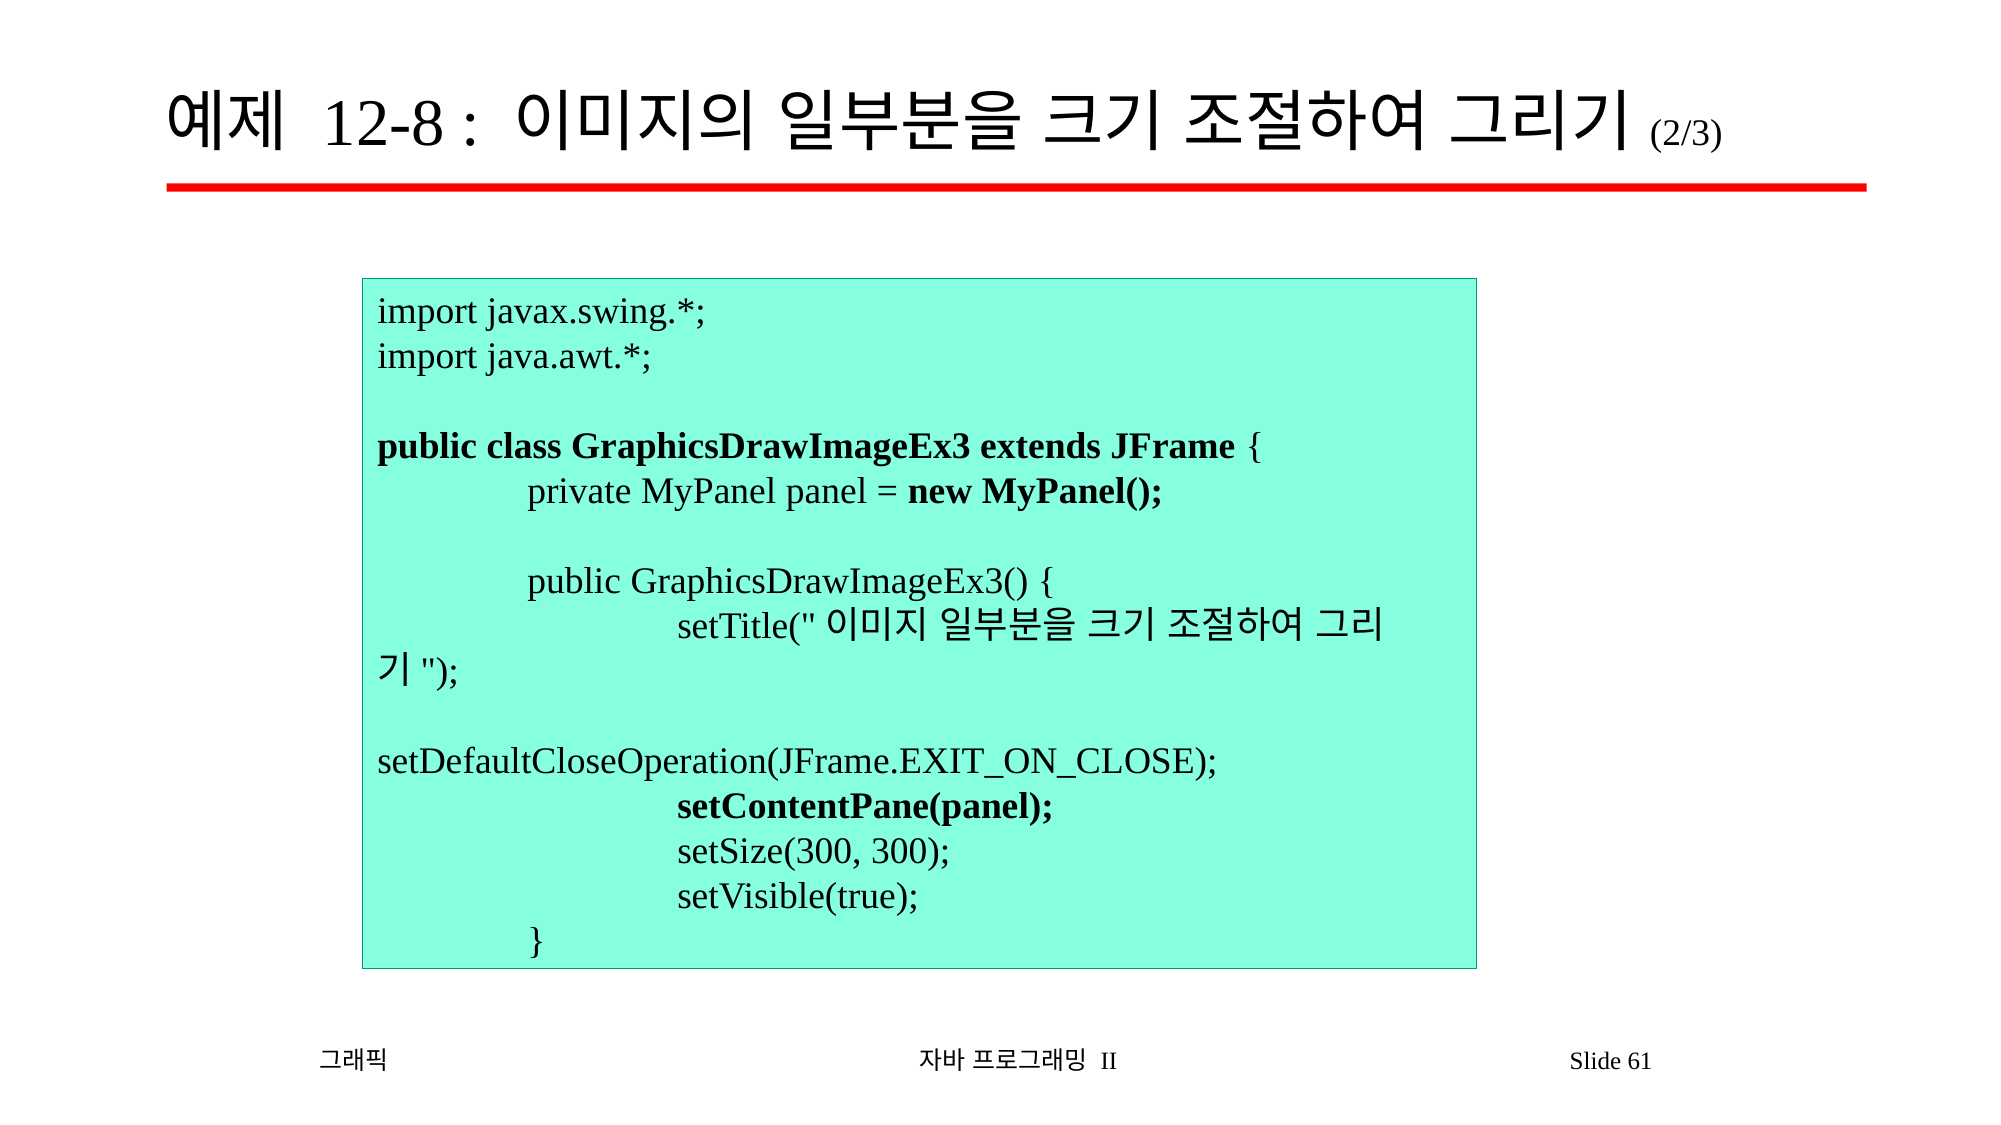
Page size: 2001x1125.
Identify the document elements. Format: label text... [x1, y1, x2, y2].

text_box import javax.swing.*; import java.awt.*; public class GraphicsDrawImageEx3 extends JFrame { private MyPanel panel = new MyPanel(); public GraphicsDrawImageEx3() { setTitle("이미지 일부분을 크기 조절하여 그리기"); setDefaultCloseOperation(JFrame.EXIT_ON_CLOSE); setContentPane(panel); setSize(300, 300); setVisible(true); } [362, 278, 1477, 969]
title 예제 12-8 : 이미지의 일부분을 크기 조절하여 그리기(2/3) [150, 50, 1850, 188]
